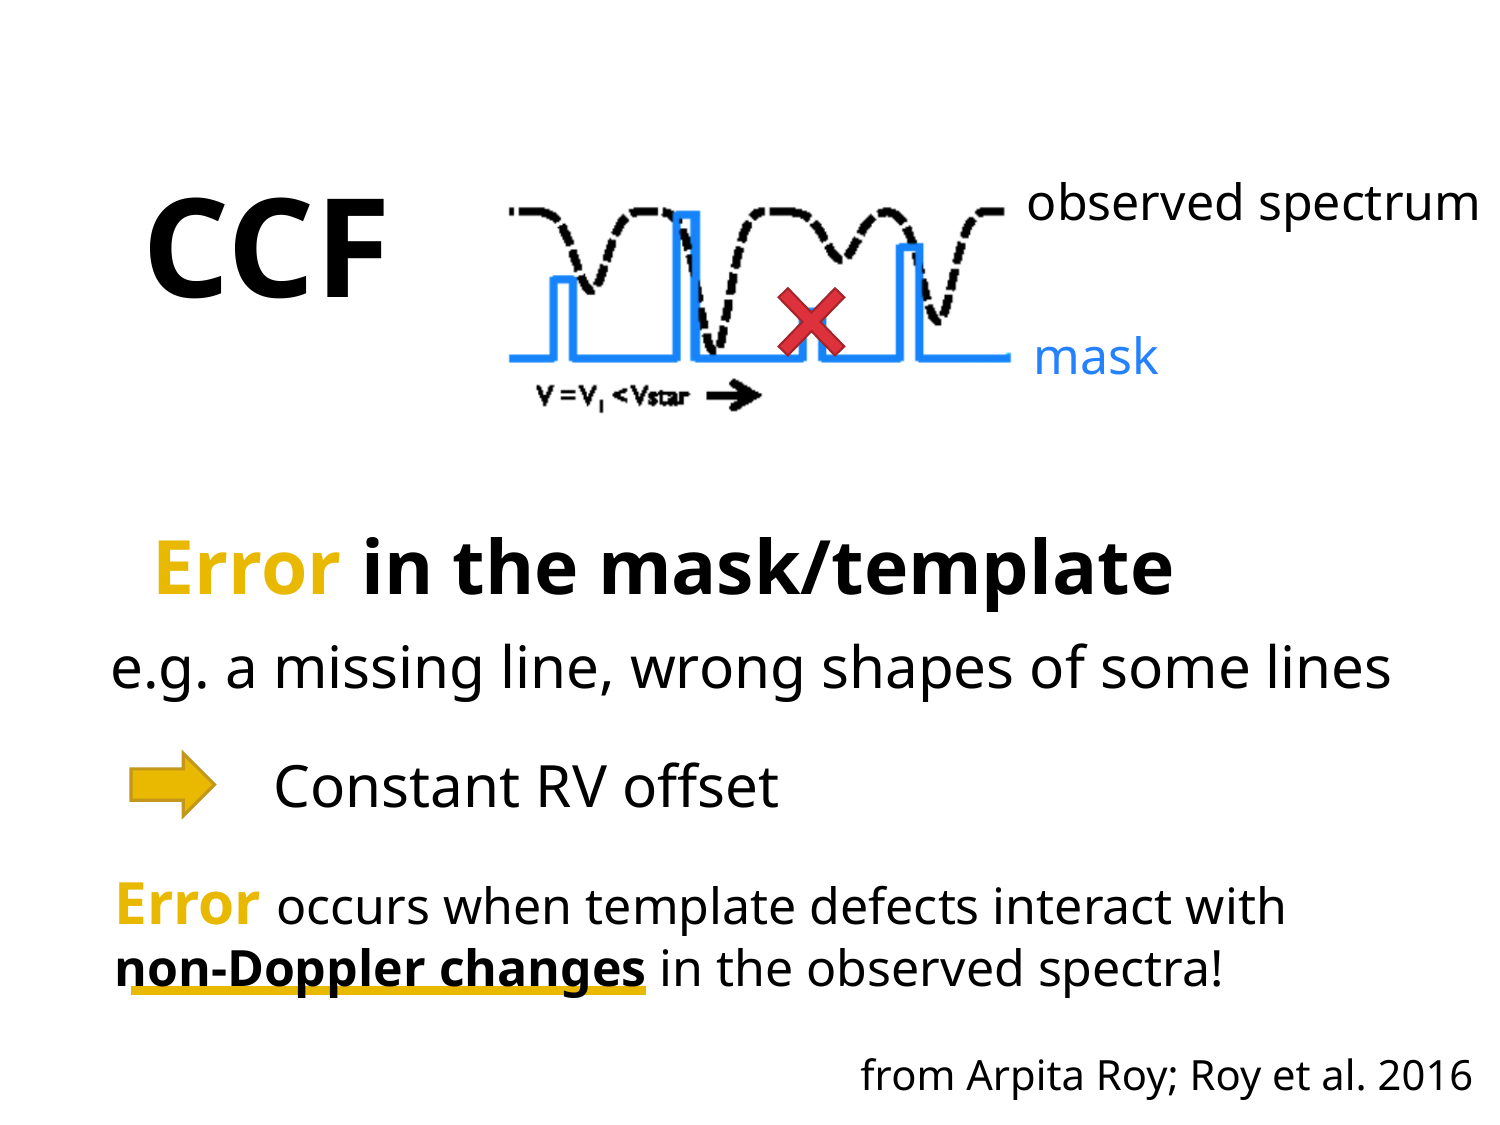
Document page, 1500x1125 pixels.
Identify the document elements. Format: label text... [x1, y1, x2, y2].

text_box [129, 749, 217, 820]
text_box Constant RV offset [259, 741, 795, 826]
text_box Error in the mask/template [137, 512, 1191, 617]
picture [441, 152, 1043, 439]
text_box Error occurs when template defects interact with non-Doppler changes in the observed spectra! [99, 859, 1316, 1004]
text_box from Arpita Roy; Roy et al. 2016 [845, 1041, 1489, 1107]
text_box CCF [128, 152, 406, 333]
text_box observed spectrum [1043, 163, 1497, 238]
text_box mask [1043, 317, 1174, 393]
text_box e.g. a missing line, wrong shapes of some lines [95, 623, 1408, 708]
